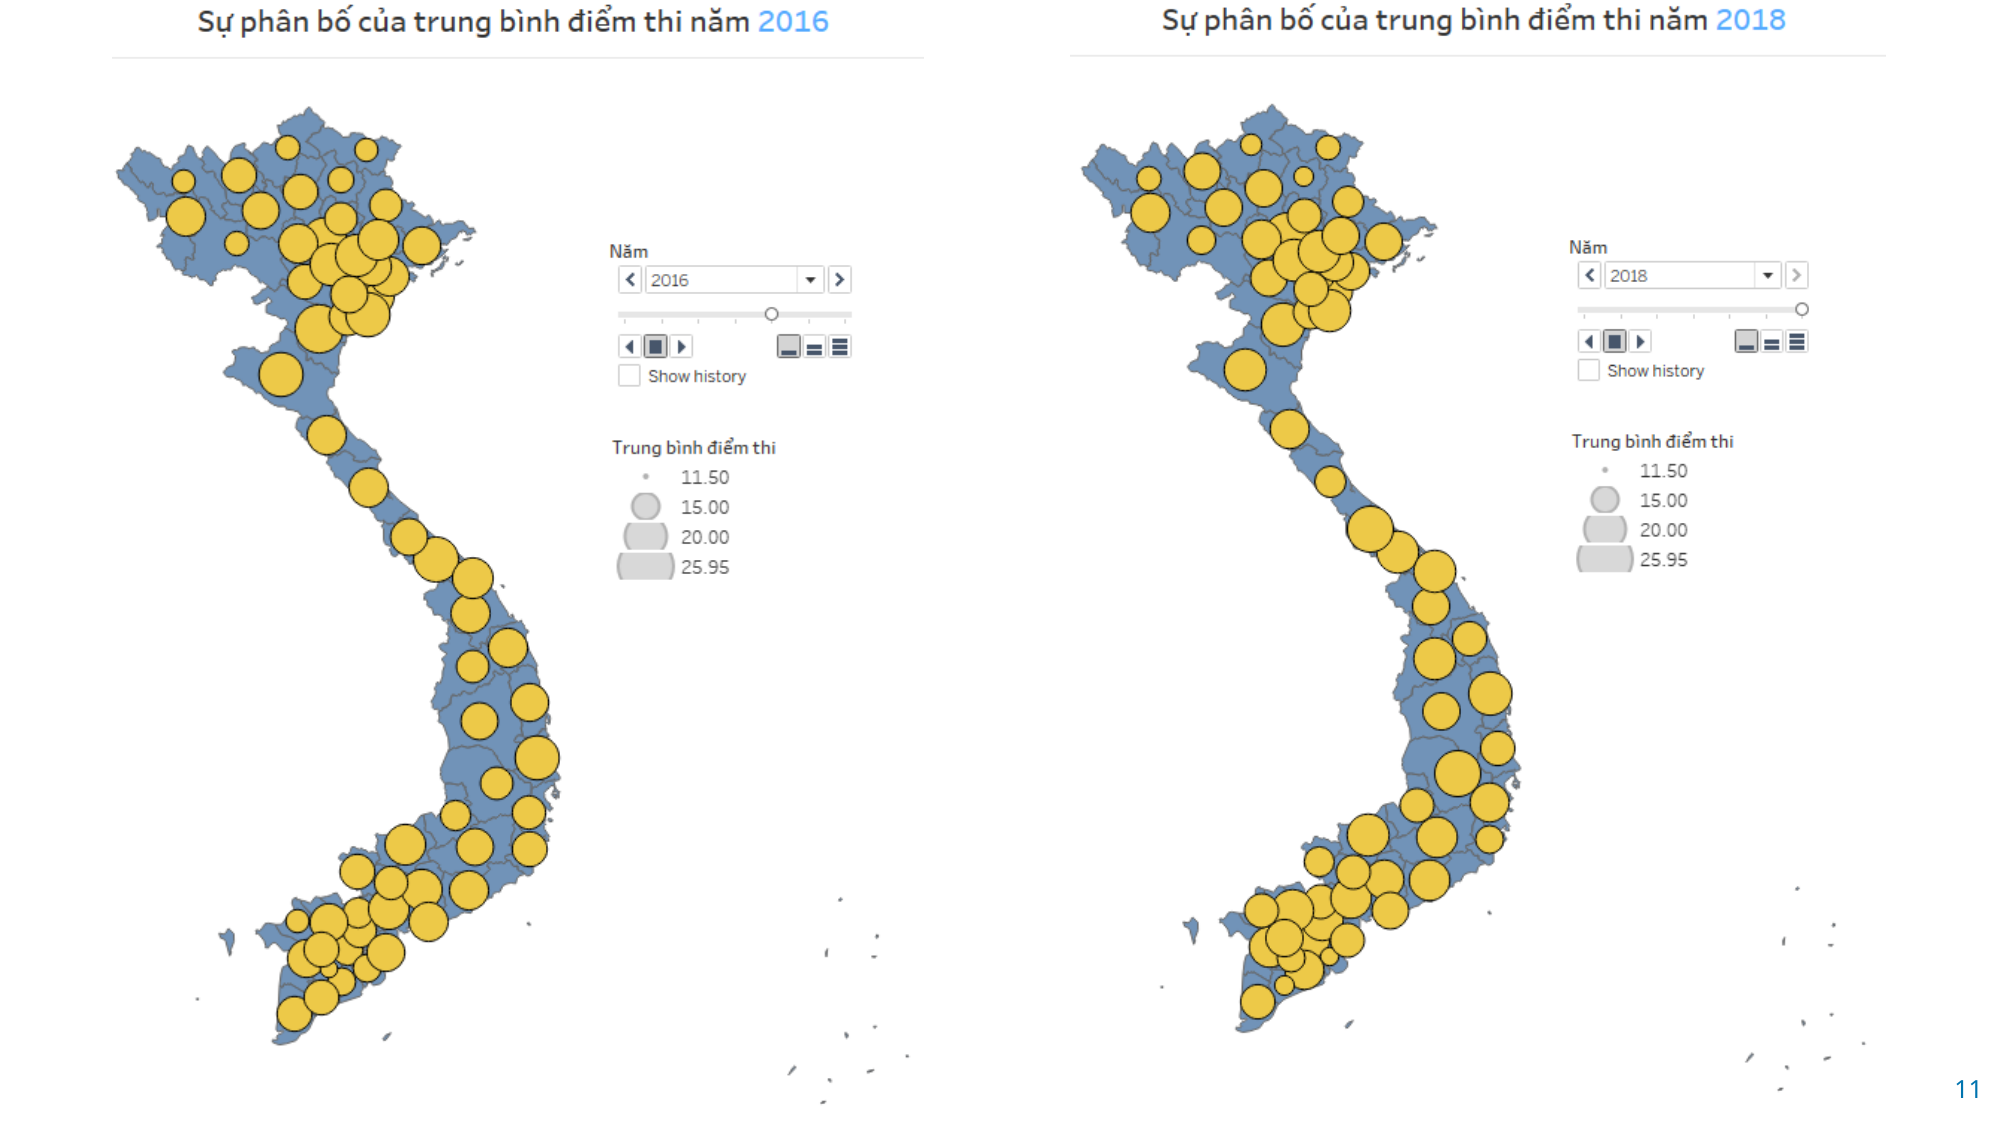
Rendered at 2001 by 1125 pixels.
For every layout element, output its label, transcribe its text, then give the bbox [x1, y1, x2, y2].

slide_number 11 [1927, 1060, 1998, 1121]
picture [1069, 0, 1886, 1125]
picture [112, 0, 924, 1125]
